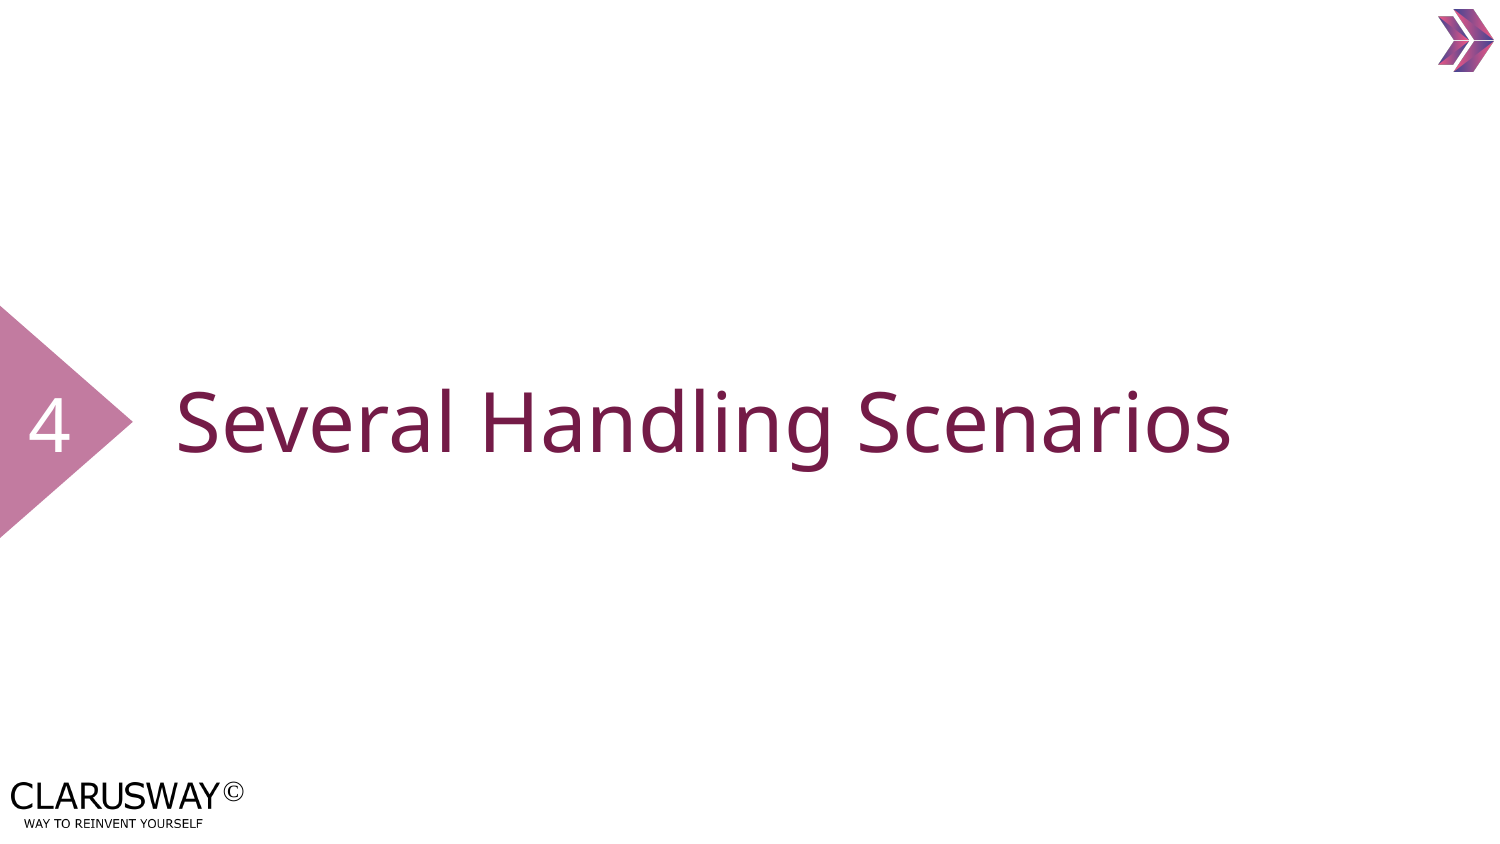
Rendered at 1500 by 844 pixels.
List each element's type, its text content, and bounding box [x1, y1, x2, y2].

text_box 4 [0, 306, 100, 540]
picture [1438, 9, 1494, 72]
title Several Handling Scenarios [175, 375, 1439, 469]
picture [11, 782, 220, 828]
